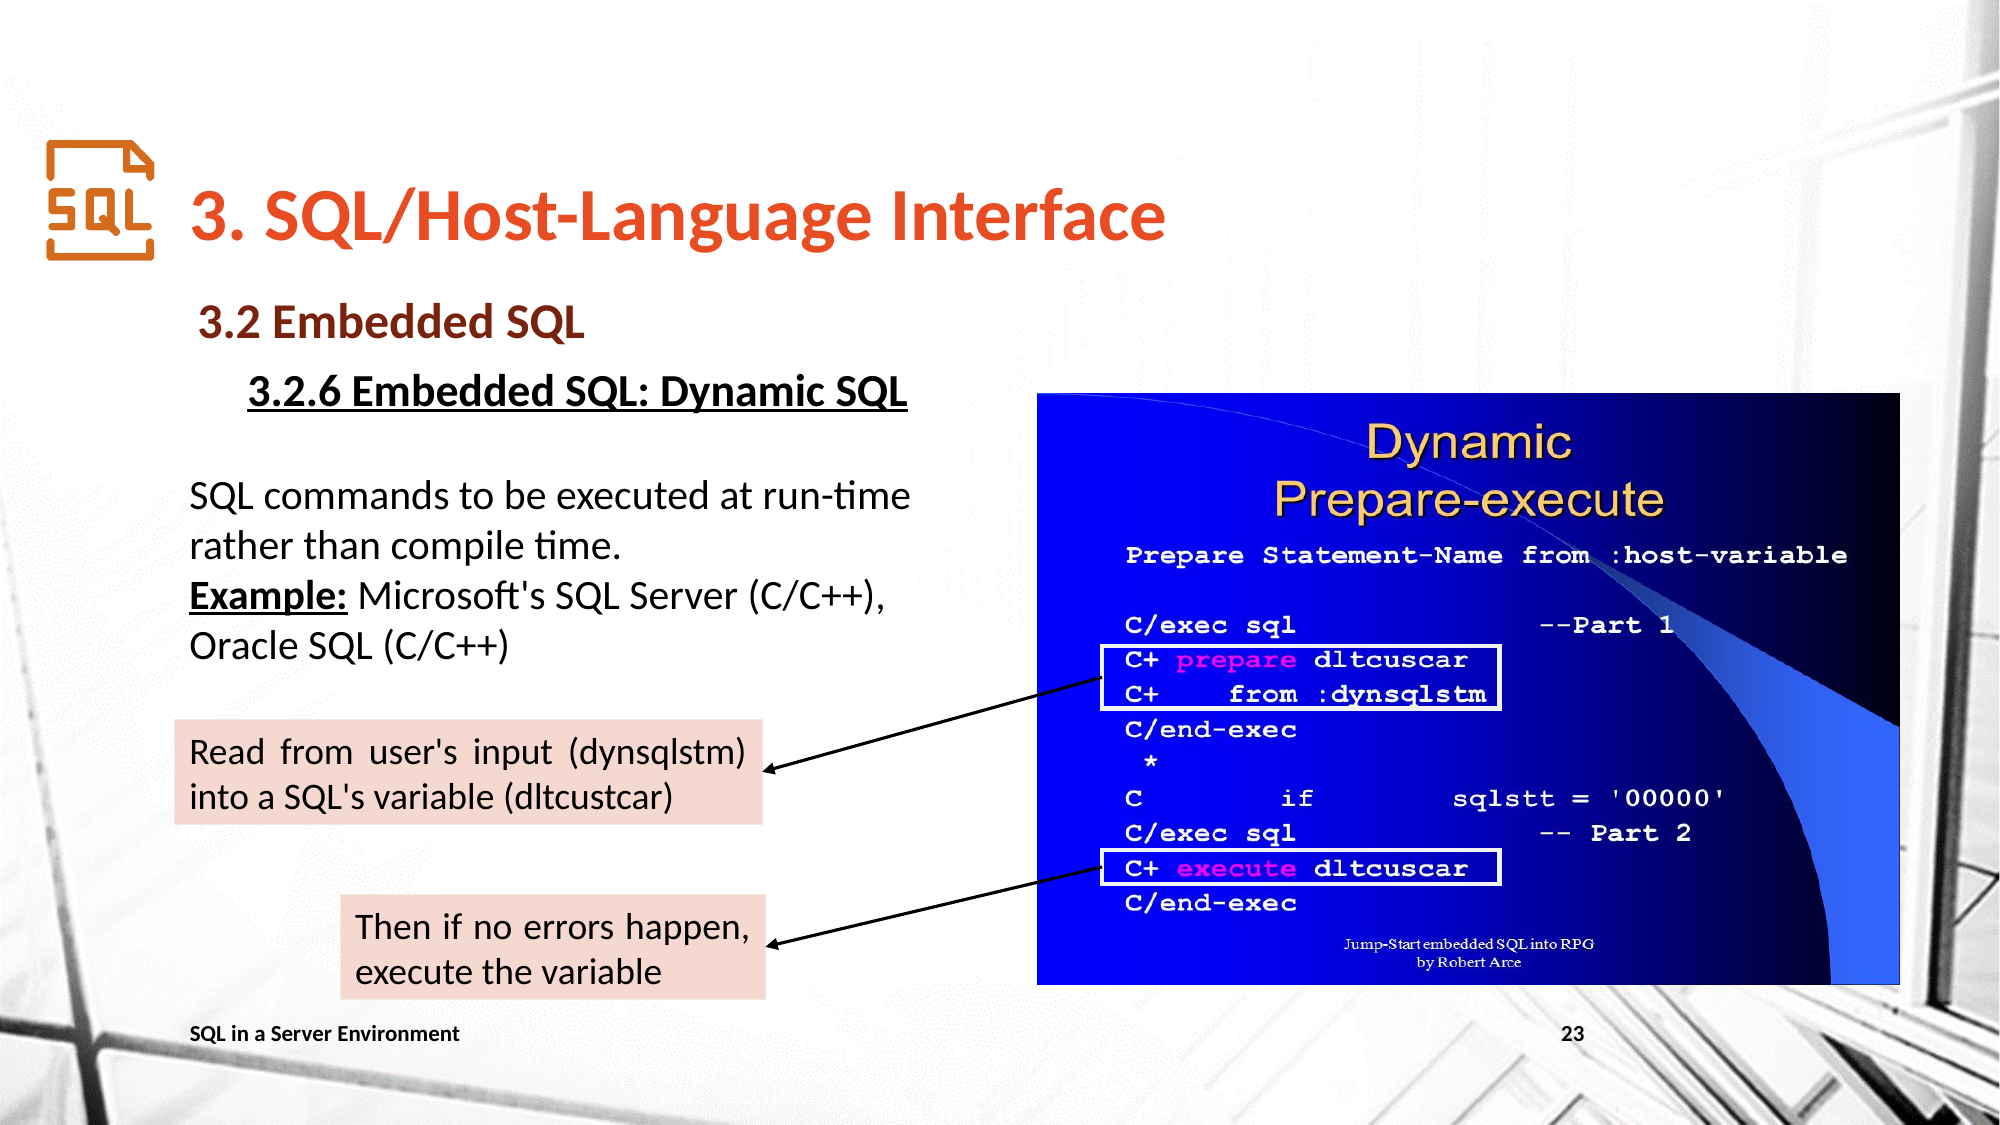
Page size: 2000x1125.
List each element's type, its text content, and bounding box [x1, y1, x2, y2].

text_box Read from user's input (dynsqlstm) into a SQL's variable (dltcustcar) [174, 719, 763, 825]
slide_number 23 [1399, 1009, 1600, 1055]
footer SQL in a Server Environment [174, 1009, 1103, 1055]
list 3.2 Embedded SQL [174, 287, 1600, 363]
title 3. SQL/Host-Language Interface [174, 87, 1600, 263]
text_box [762, 677, 1103, 773]
text_box 3.2.6 Embedded SQL: Dynamic SQL [224, 359, 1650, 447]
text_box SQL commands to be executed at run-time rather than compile time. Example: Microsoft's SQL Server (C/C++), Oracle SQL (C/C++) [174, 460, 1007, 676]
text_box Then if no errors happen, execute the variable [340, 894, 766, 1000]
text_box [765, 867, 1103, 948]
picture [0, 0, 2000, 1125]
